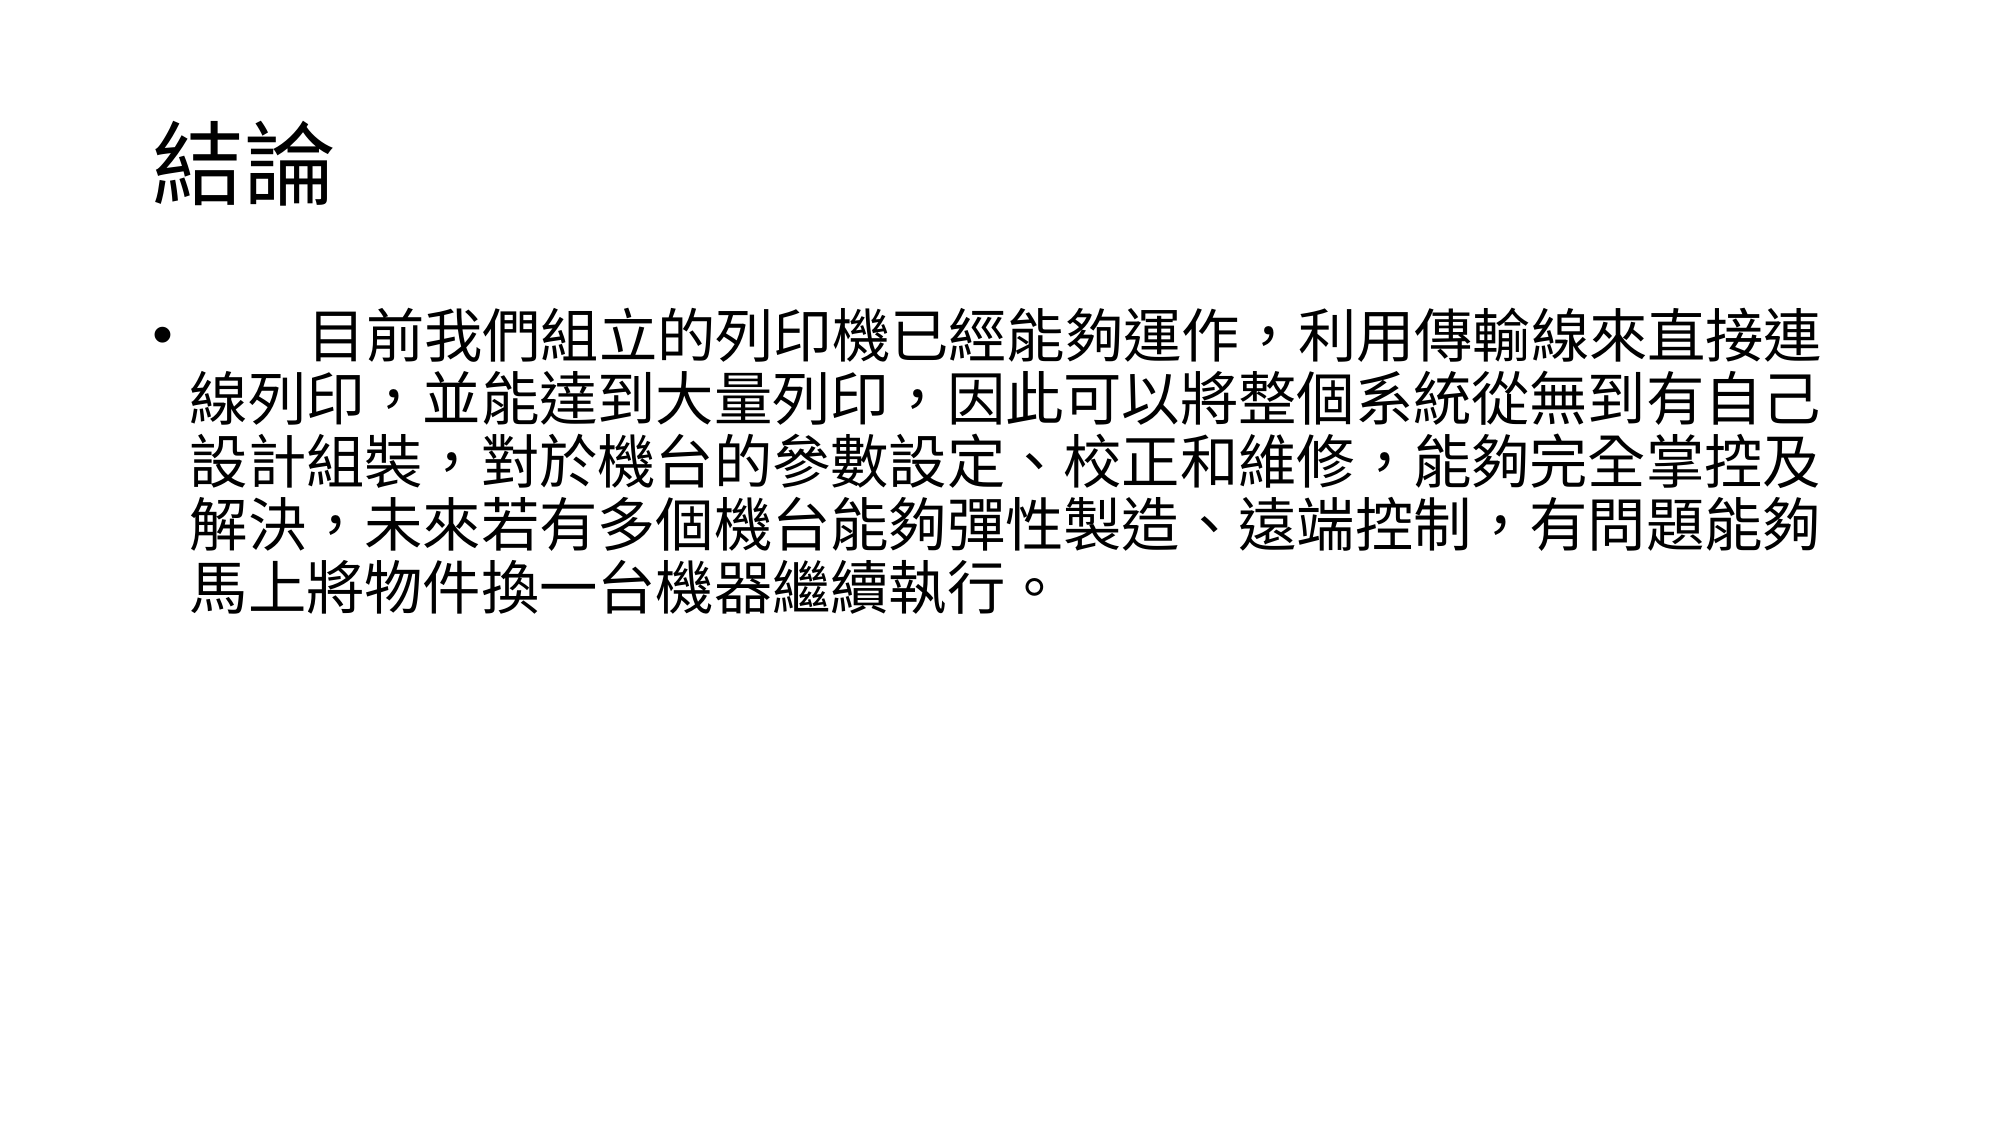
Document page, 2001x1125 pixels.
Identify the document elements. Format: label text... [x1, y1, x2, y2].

list 目前我們組立的列印機已經能夠運作，利用傳輸線來直接連線列印，並能達到大量列印，因此可以將整個系統從無到有自己設計組裝，對於機台的參數設定、校正和維修，能夠完全掌控及解決，未來若有多個機台能夠彈性製造、遠端控制，有問題能夠馬上將物件換一台機器繼續執行。 [137, 299, 1863, 1014]
title 結論 [137, 59, 1863, 278]
